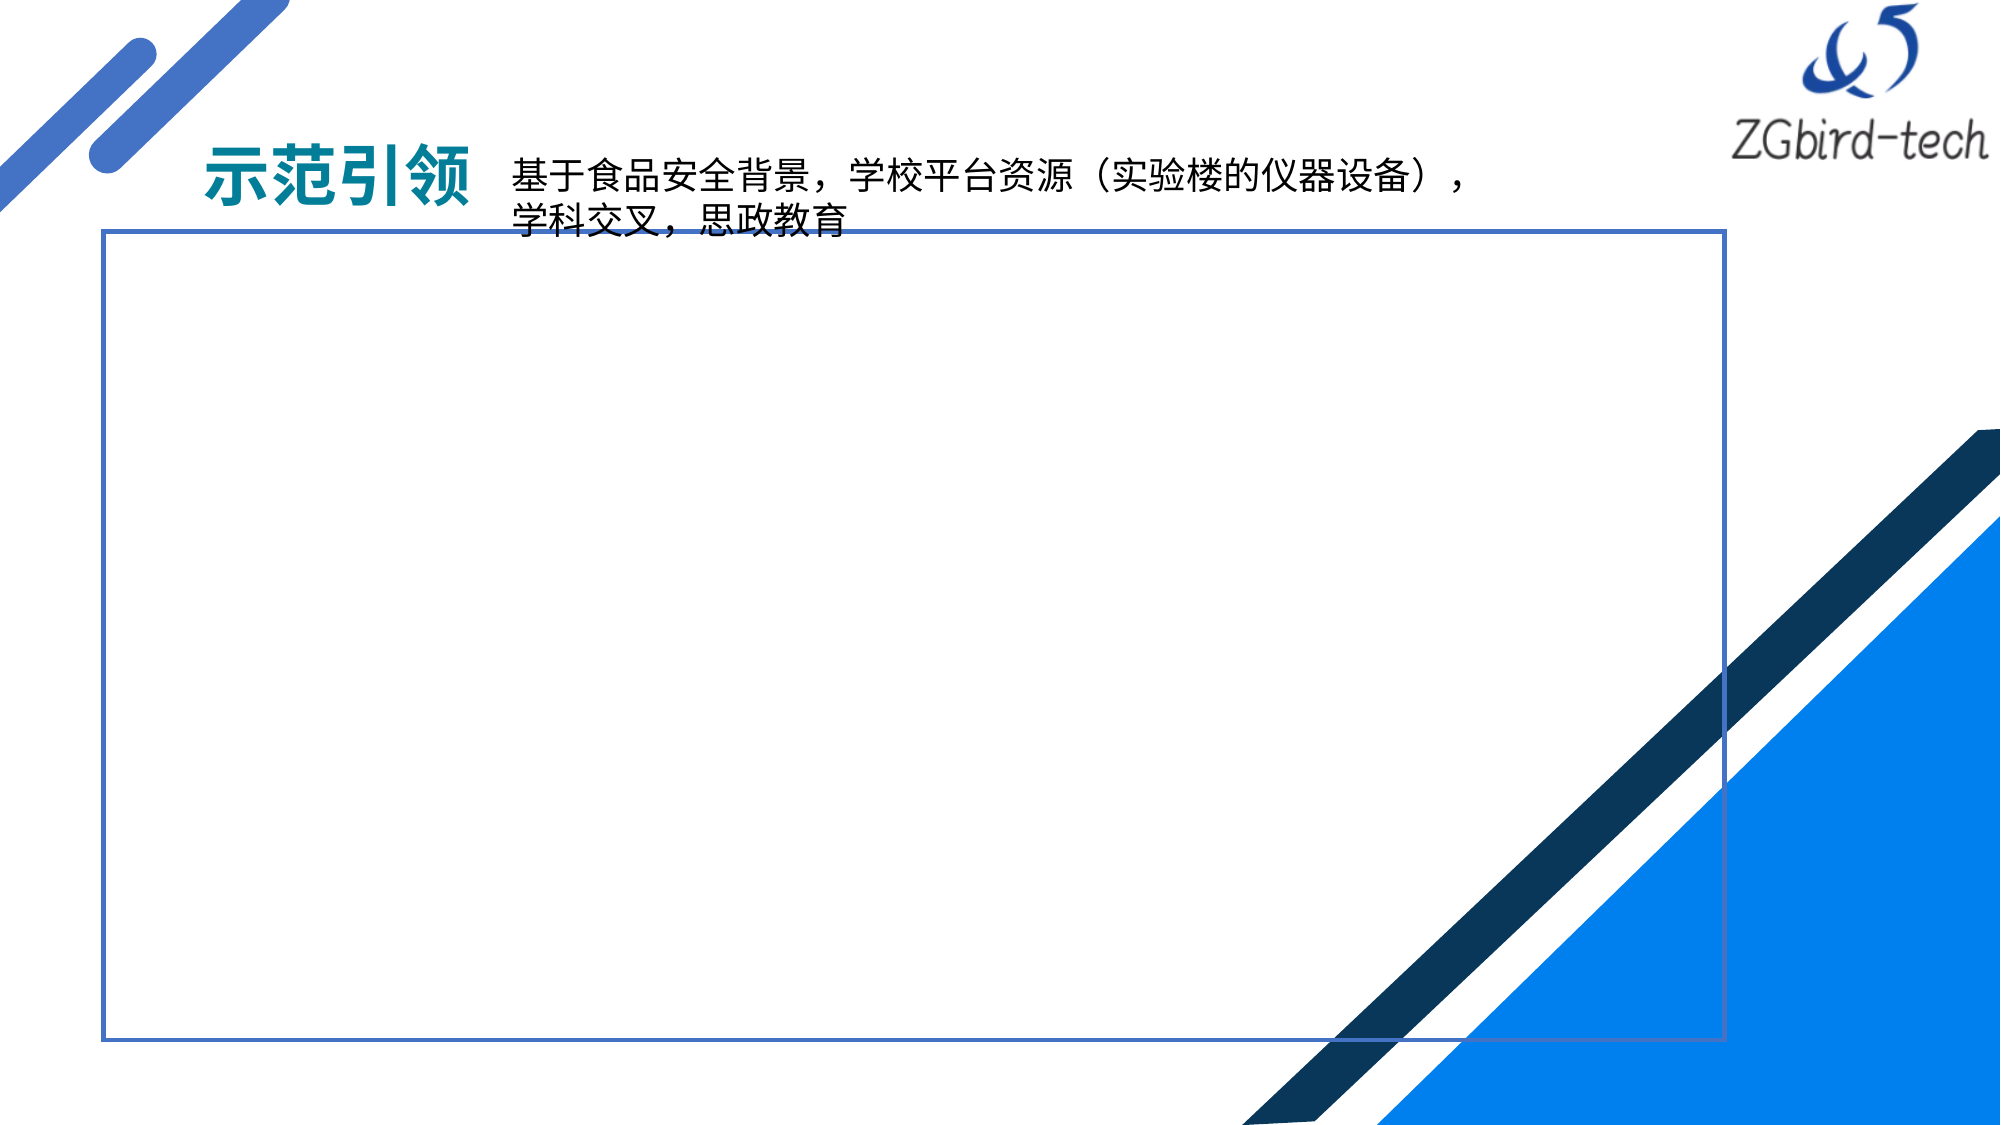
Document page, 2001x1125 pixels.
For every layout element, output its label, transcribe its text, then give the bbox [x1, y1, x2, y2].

text_box 01 [96, 417, 102, 613]
text_box [1726, 427, 2000, 735]
text_box 基于食品安全背景，学校平台资源（实验楼的仪器设备），学科交叉，思政教育 [496, 144, 1508, 250]
text_box [1240, 1041, 1402, 1125]
text_box [1375, 514, 2000, 1125]
text_box [0, 36, 158, 214]
text_box 示范引领 [189, 126, 554, 222]
text_box [87, 0, 291, 175]
text_box [102, 231, 1726, 1041]
picture [1688, 0, 2001, 194]
